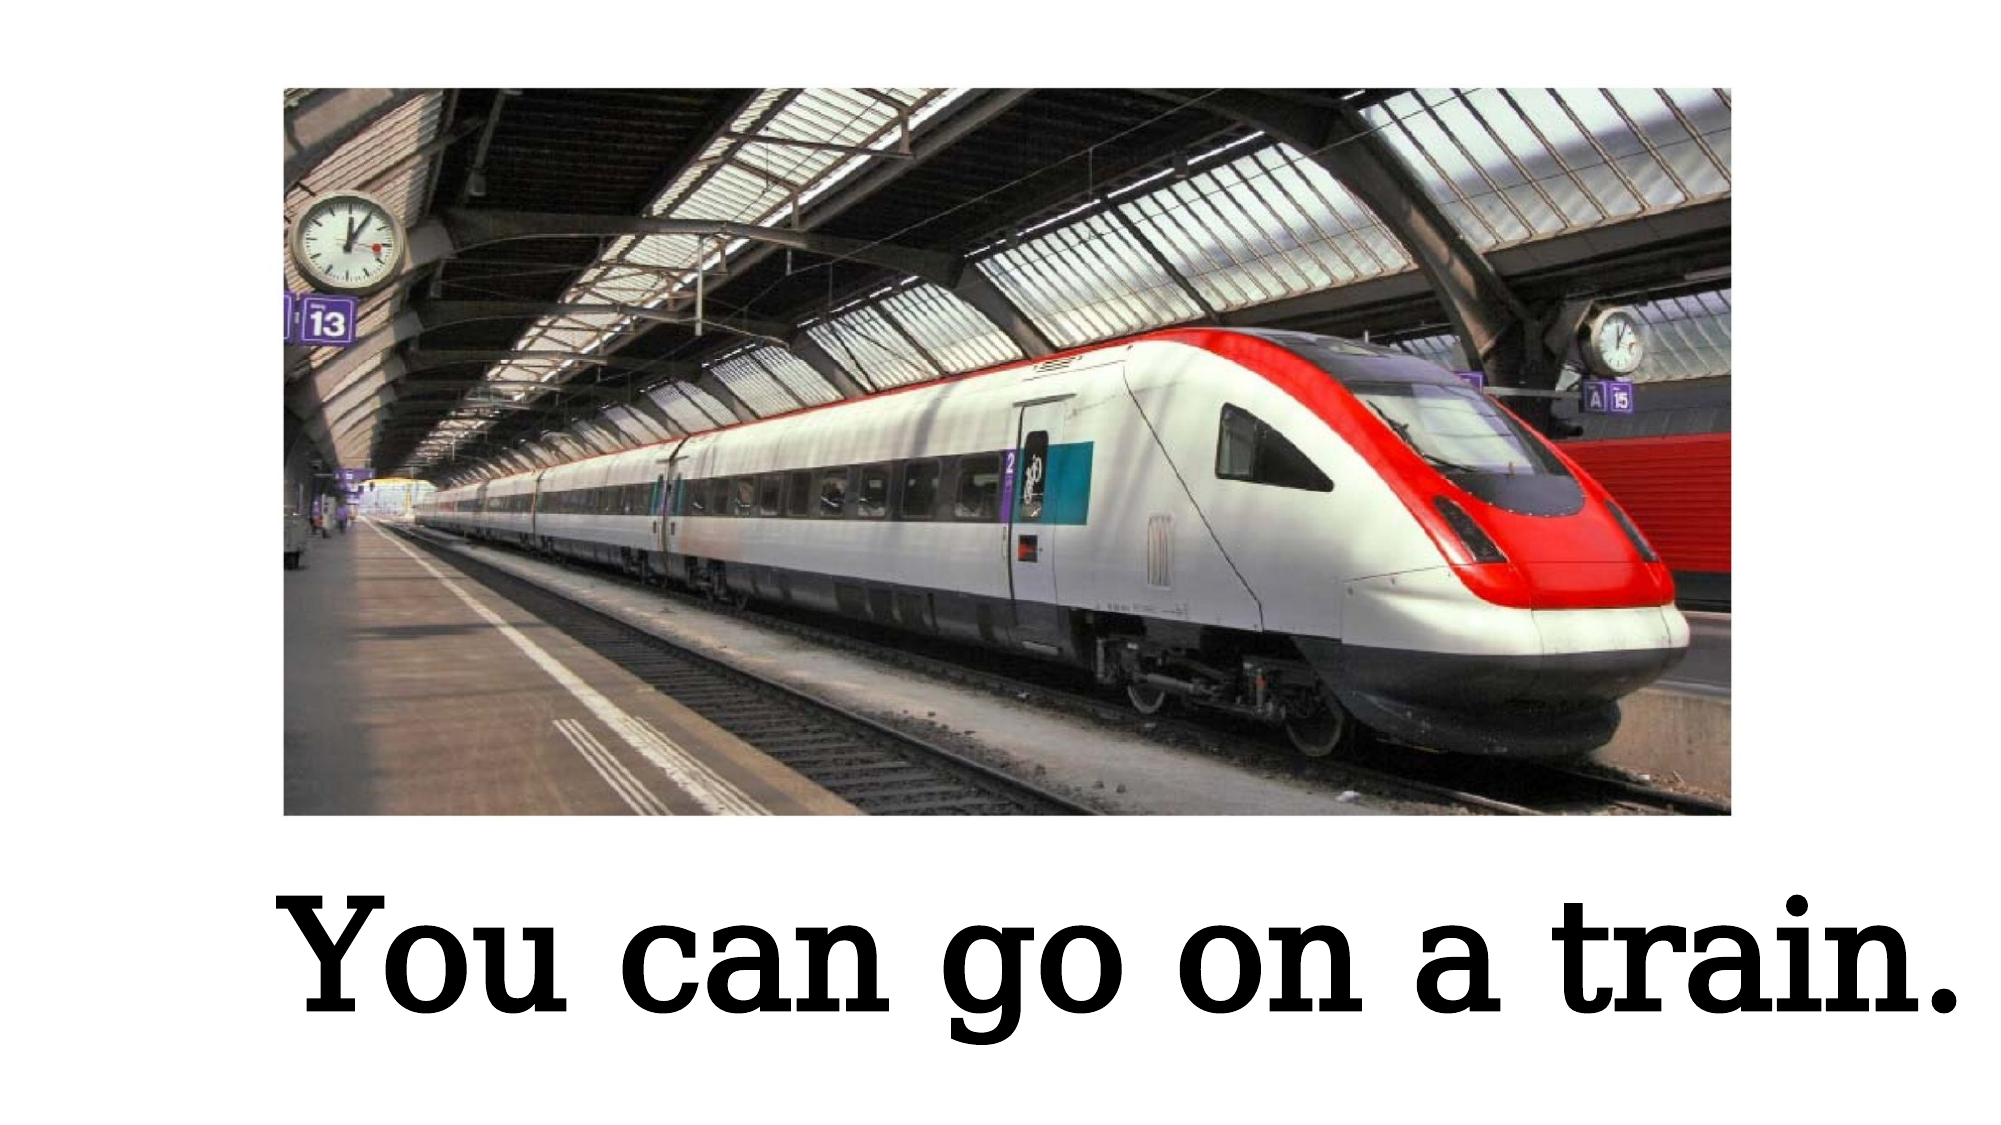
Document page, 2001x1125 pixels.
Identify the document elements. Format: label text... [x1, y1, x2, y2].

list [216, 60, 1804, 851]
title You can go on a train. [265, 850, 1991, 1069]
